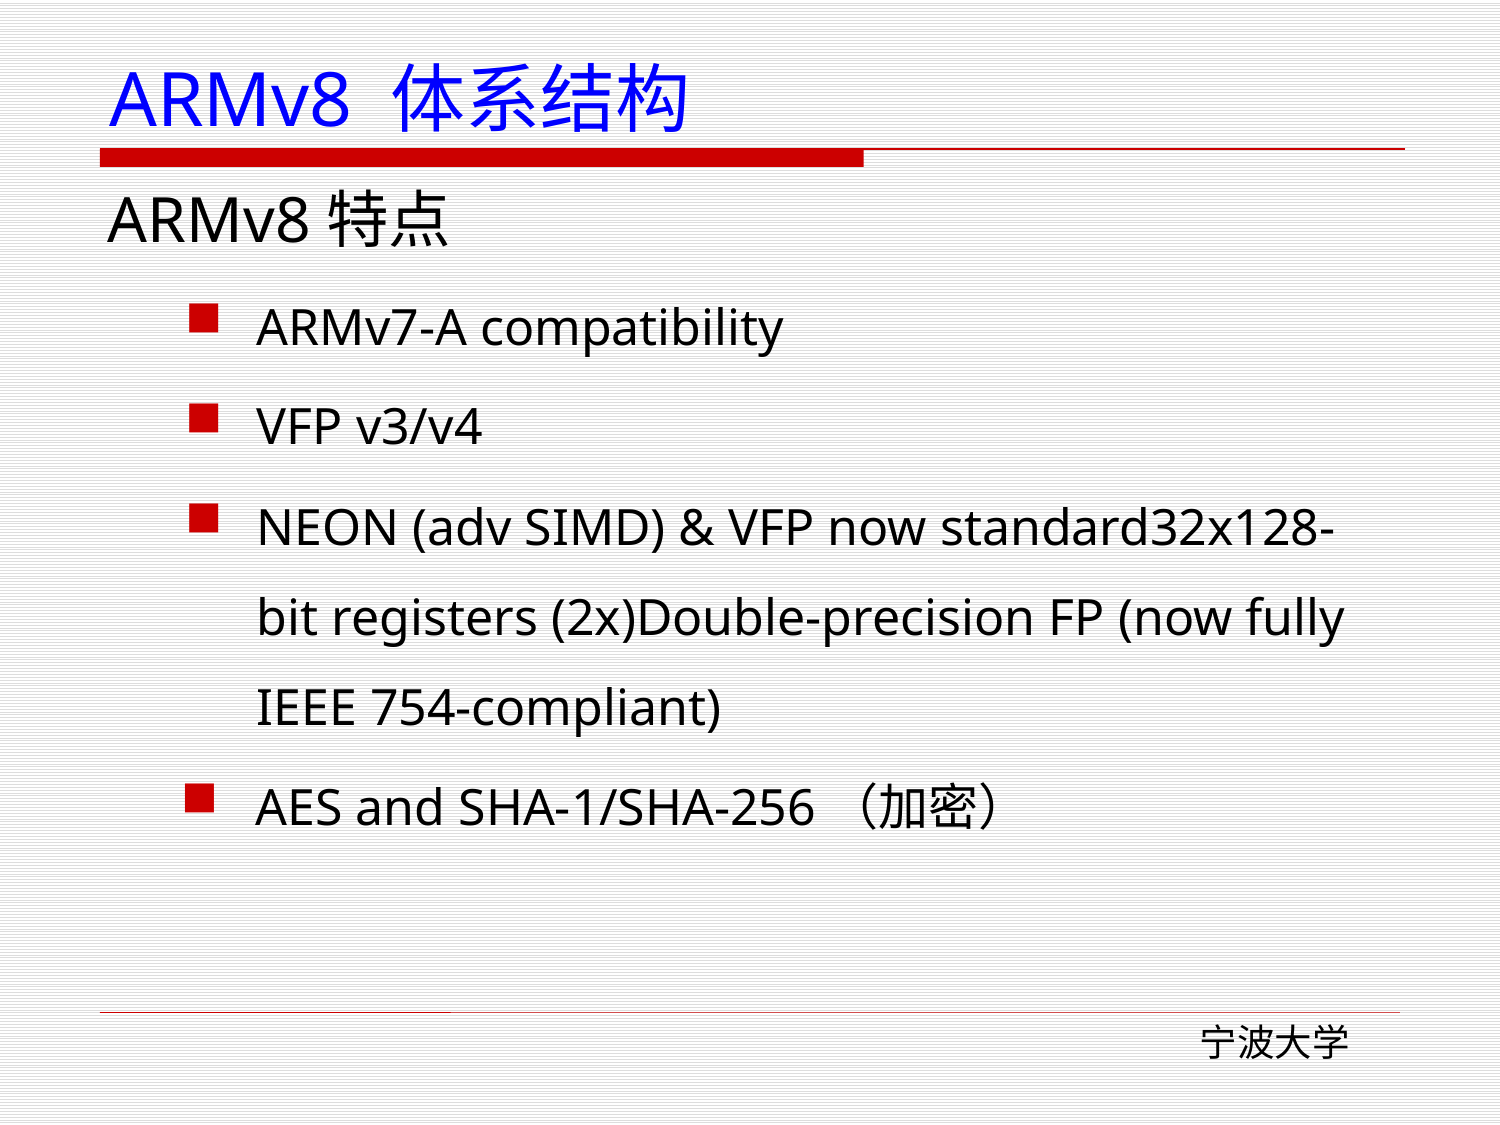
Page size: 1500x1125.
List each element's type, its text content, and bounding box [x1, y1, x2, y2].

list ARMv8特点 ARMv7-A compatibility VFP v3/v4 NEON (adv SIMD) & VFP now standard32x128-bit registers (2x)Double-precision FP (now fully IEEE 754-compliant) AES and SHA-1/SHA-256（加密） [92, 172, 1406, 1012]
title ARMv8 体系结构 [94, 50, 1407, 149]
